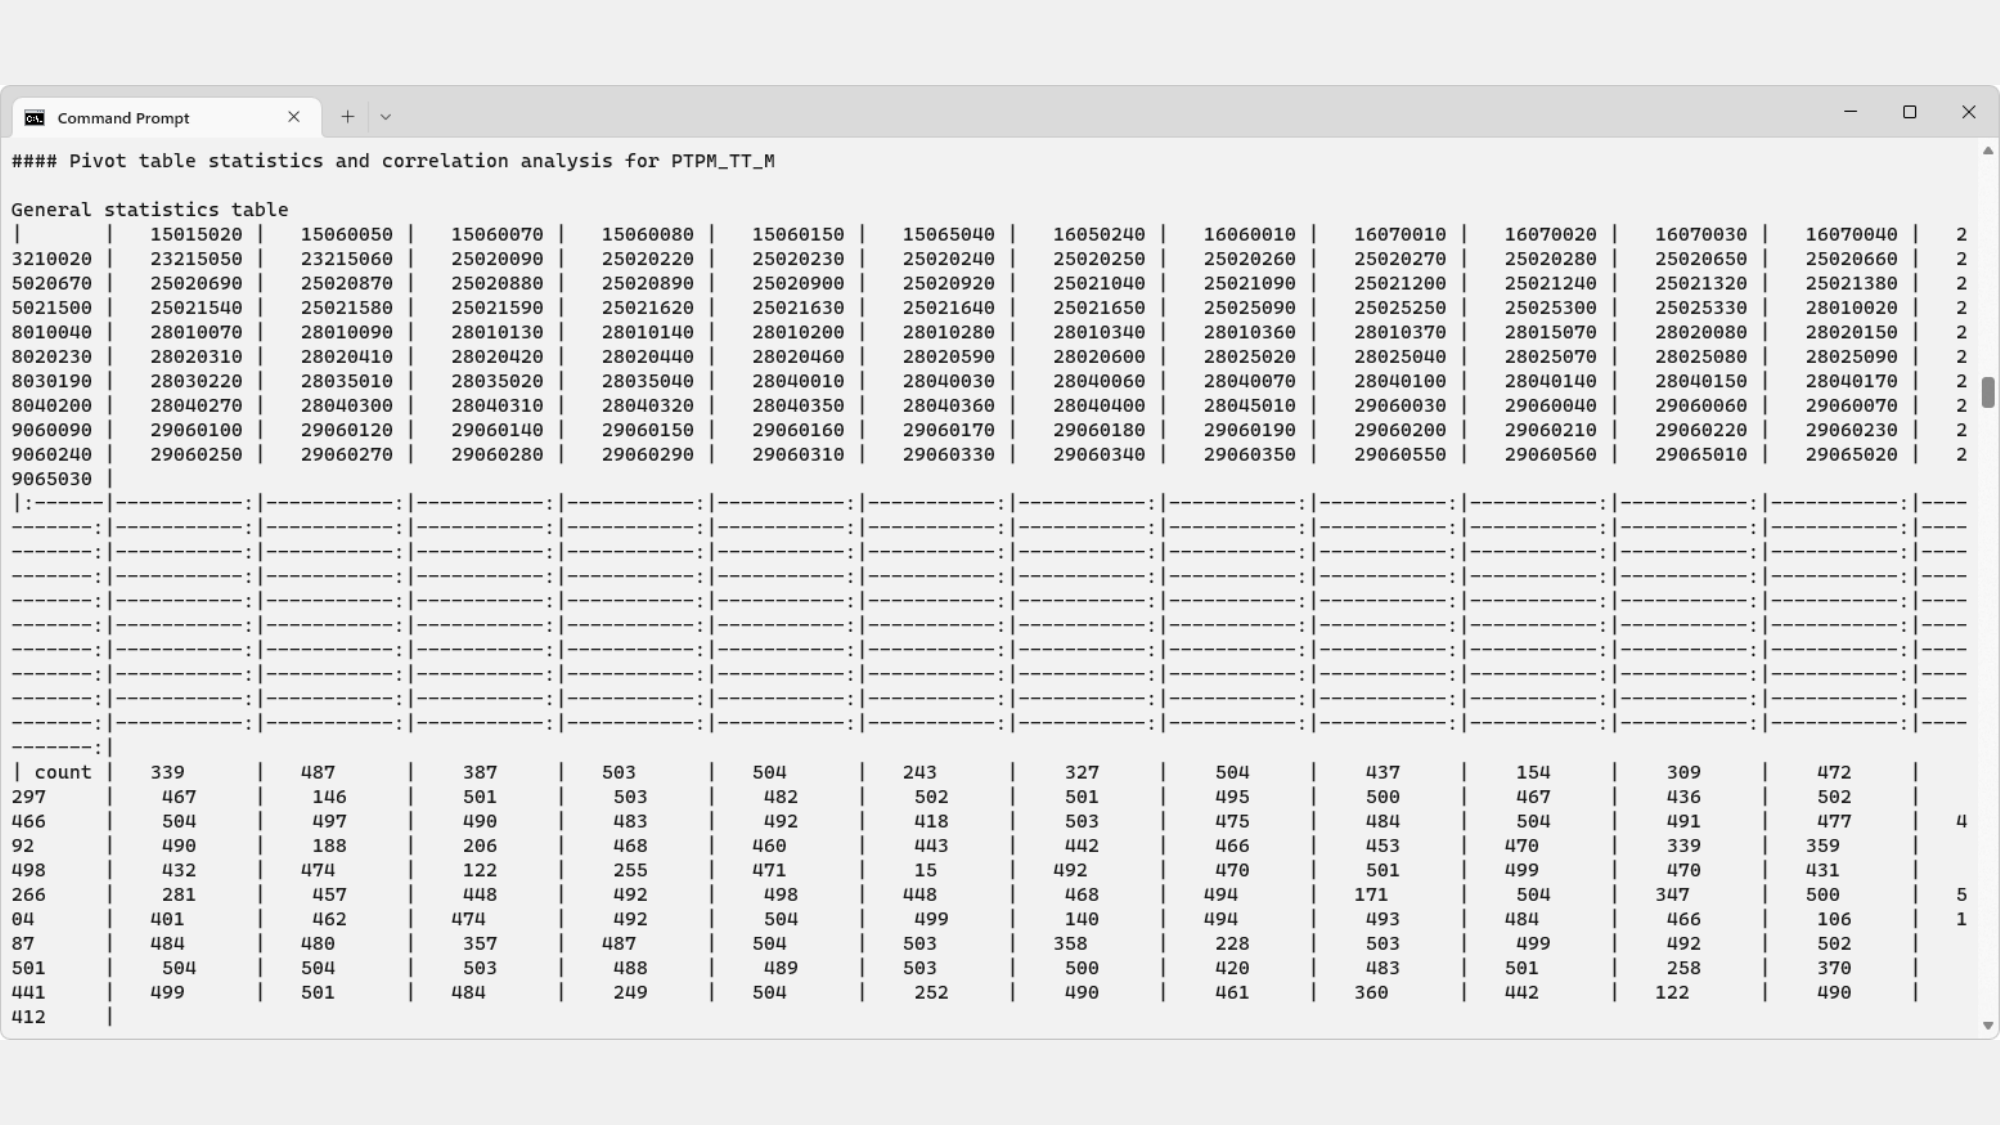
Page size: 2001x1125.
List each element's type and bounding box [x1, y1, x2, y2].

picture [0, 85, 2000, 1040]
